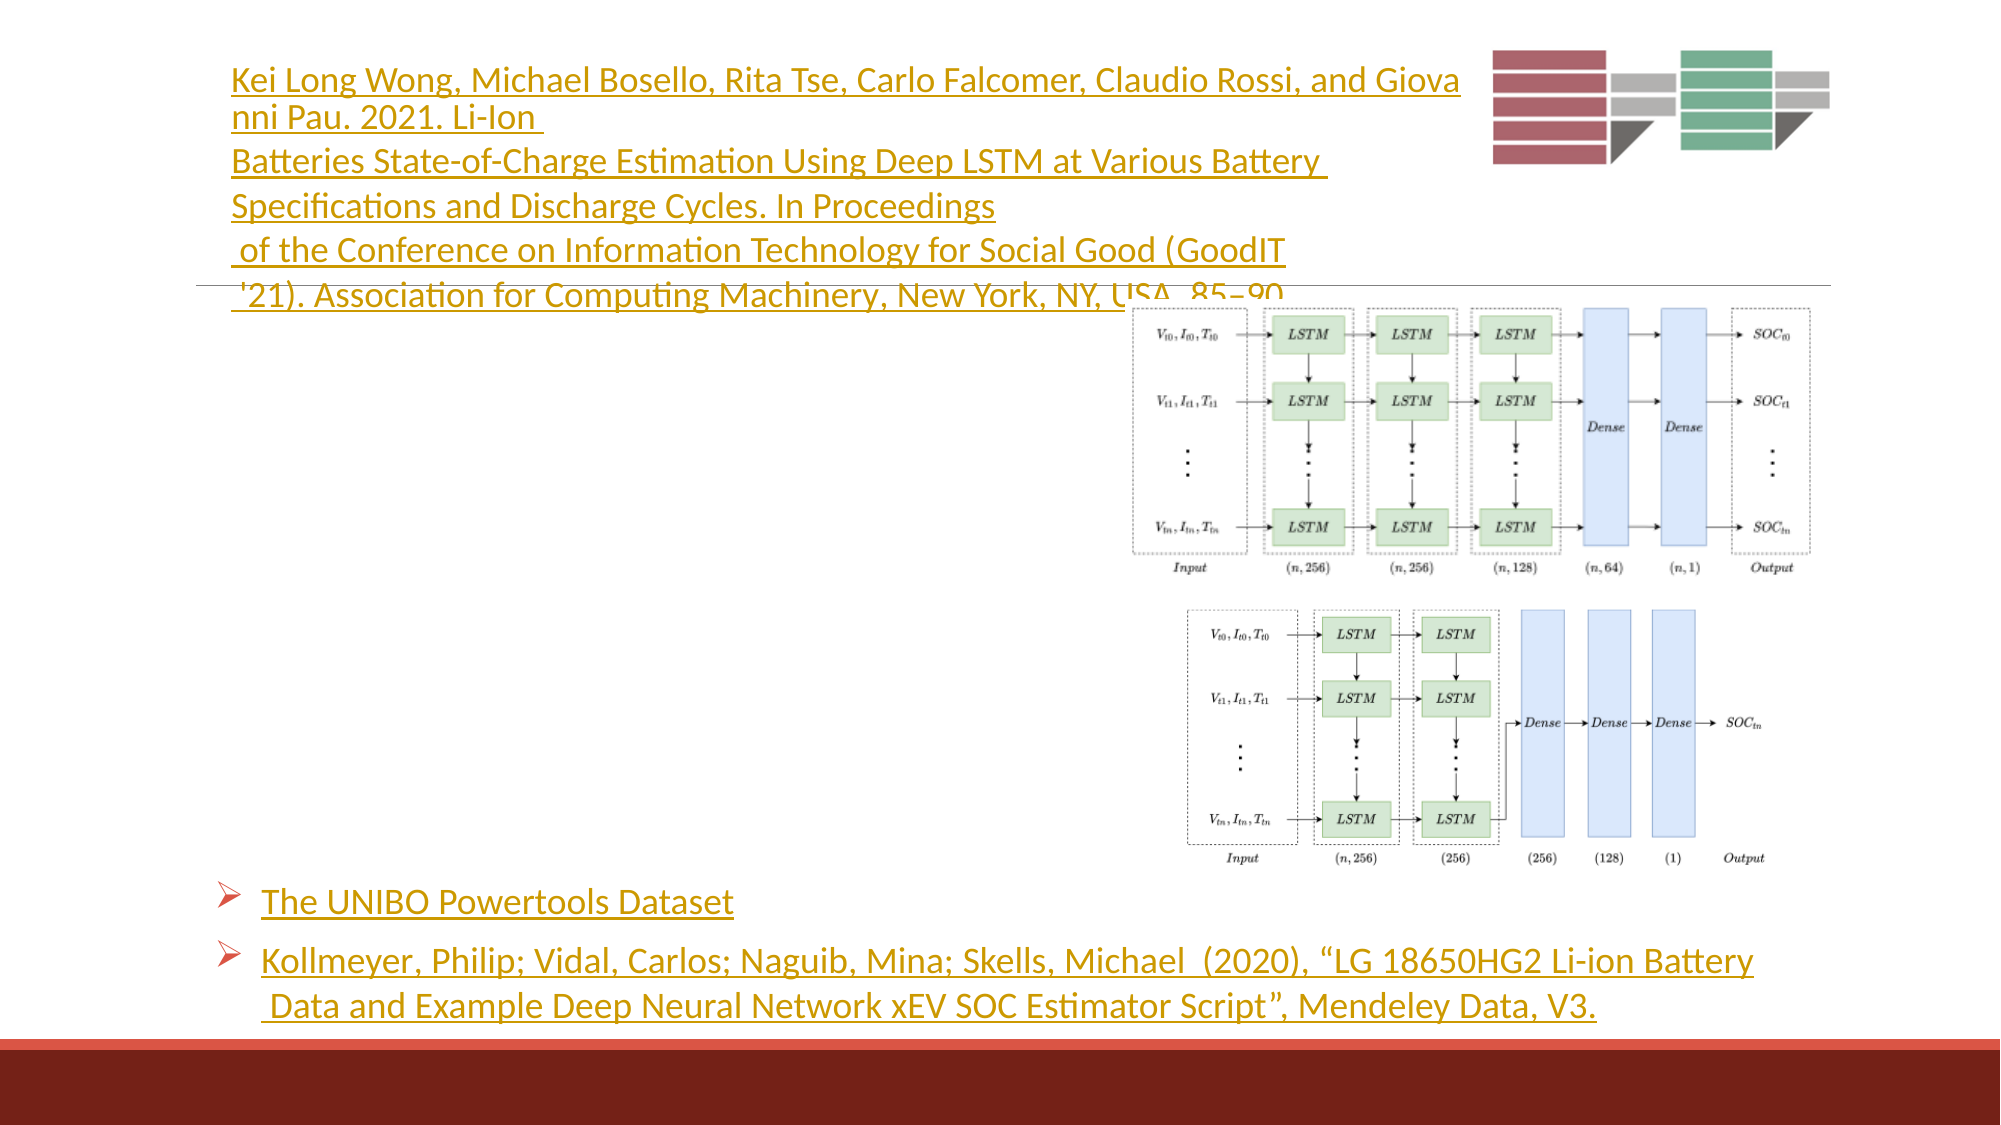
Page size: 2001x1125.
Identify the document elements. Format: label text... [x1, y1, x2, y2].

title Kei Long Wong, Michael Bosello, Rita Tse, Carlo Falcomer, Claudio Rossi, and Giovanni Pau. 2021. Li-Ion Batteries State-of-Charge Estimation Using Deep LSTM at Various Battery Specifications and Discharge Cycles. In Proceedings of the Conference on Information Technology for Social Good (GoodIT '21). Association for Computing Machinery, New York, NY, USA, 85–90. [180, 47, 1486, 285]
text_box The UNIBO Powertools Dataset [166, 869, 827, 930]
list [1156, 591, 1789, 871]
text_box Kollmeyer, Philip; Vidal, Carlos; Naguib, Mina; Skells, Michael (2020), “LG 18650HG2 Li-ion Battery Data and Example Deep Neural Network xEV SOC Estimator Script”, Mendeley Data, V3. [166, 928, 1820, 1034]
picture [1124, 299, 1821, 578]
